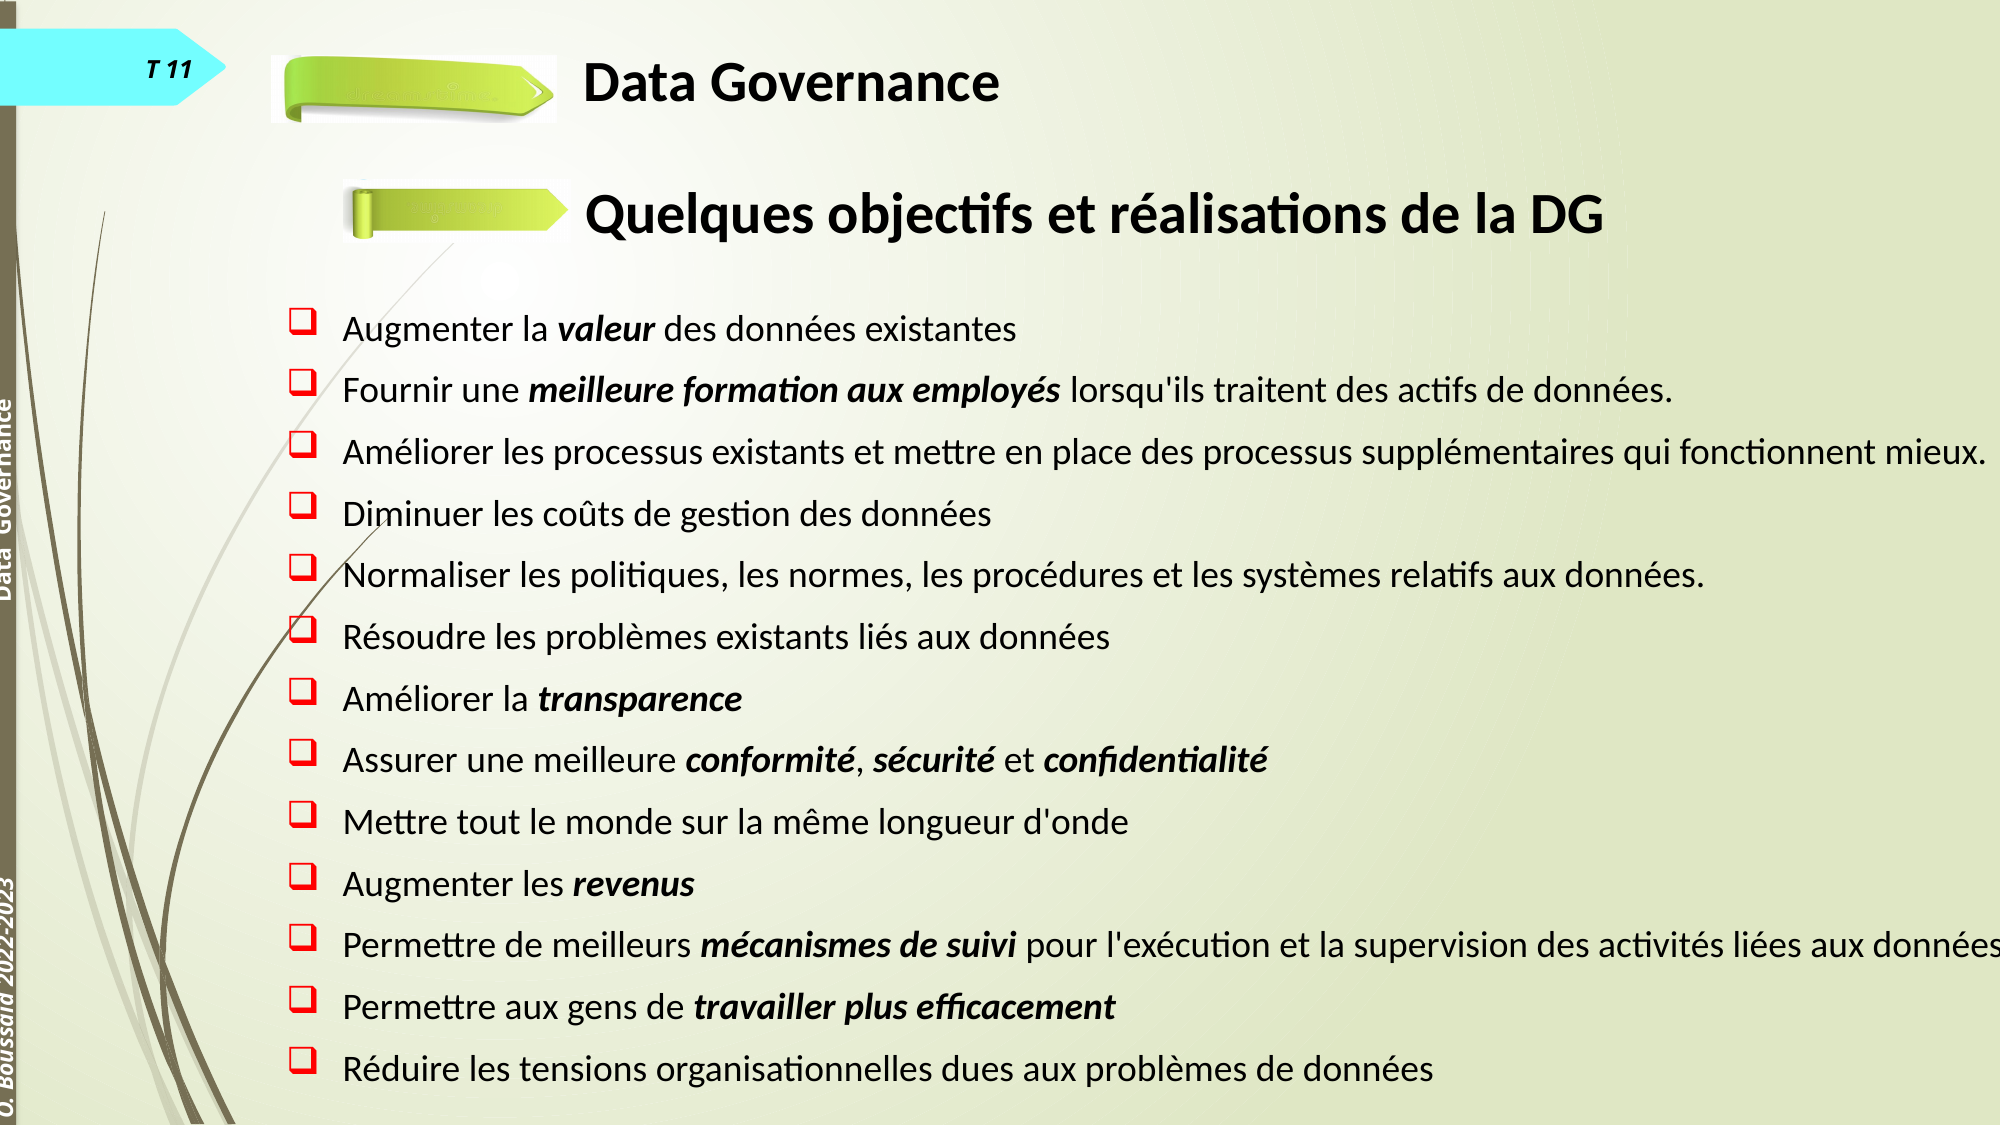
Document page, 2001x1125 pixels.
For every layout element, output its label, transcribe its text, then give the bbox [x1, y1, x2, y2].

slide_number T 11 [105, 46, 234, 107]
footer Data Governance [0, 309, 20, 692]
text_box Augmenter la valeur des données existantes Fournir une meilleure formation aux employés lorsqu'ils traitent des actifs de données. Améliorer les processus existants et mettre en place des processus supplémentaires qui fonctionnent mieux. Diminuer les coûts de gestion des données Normaliser les politiques, les normes, les procédures et les systèmes relatifs aux données. Résoudre les problèmes existants liés aux données Améliorer la transparence Assurer une meilleure conformité, sécurité et confidentialité Mettre tout le monde sur la même longueur d'onde Augmenter les revenus Permettre de meilleurs mécanismes de suivi pour l'exécution et la supervision des activités liées aux données Permettre aux gens de travailler plus efficacement Réduire les tensions organisationnelles dues aux problèmes de données [271, 251, 2000, 1096]
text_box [271, 35, 1997, 123]
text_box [343, 167, 1765, 325]
